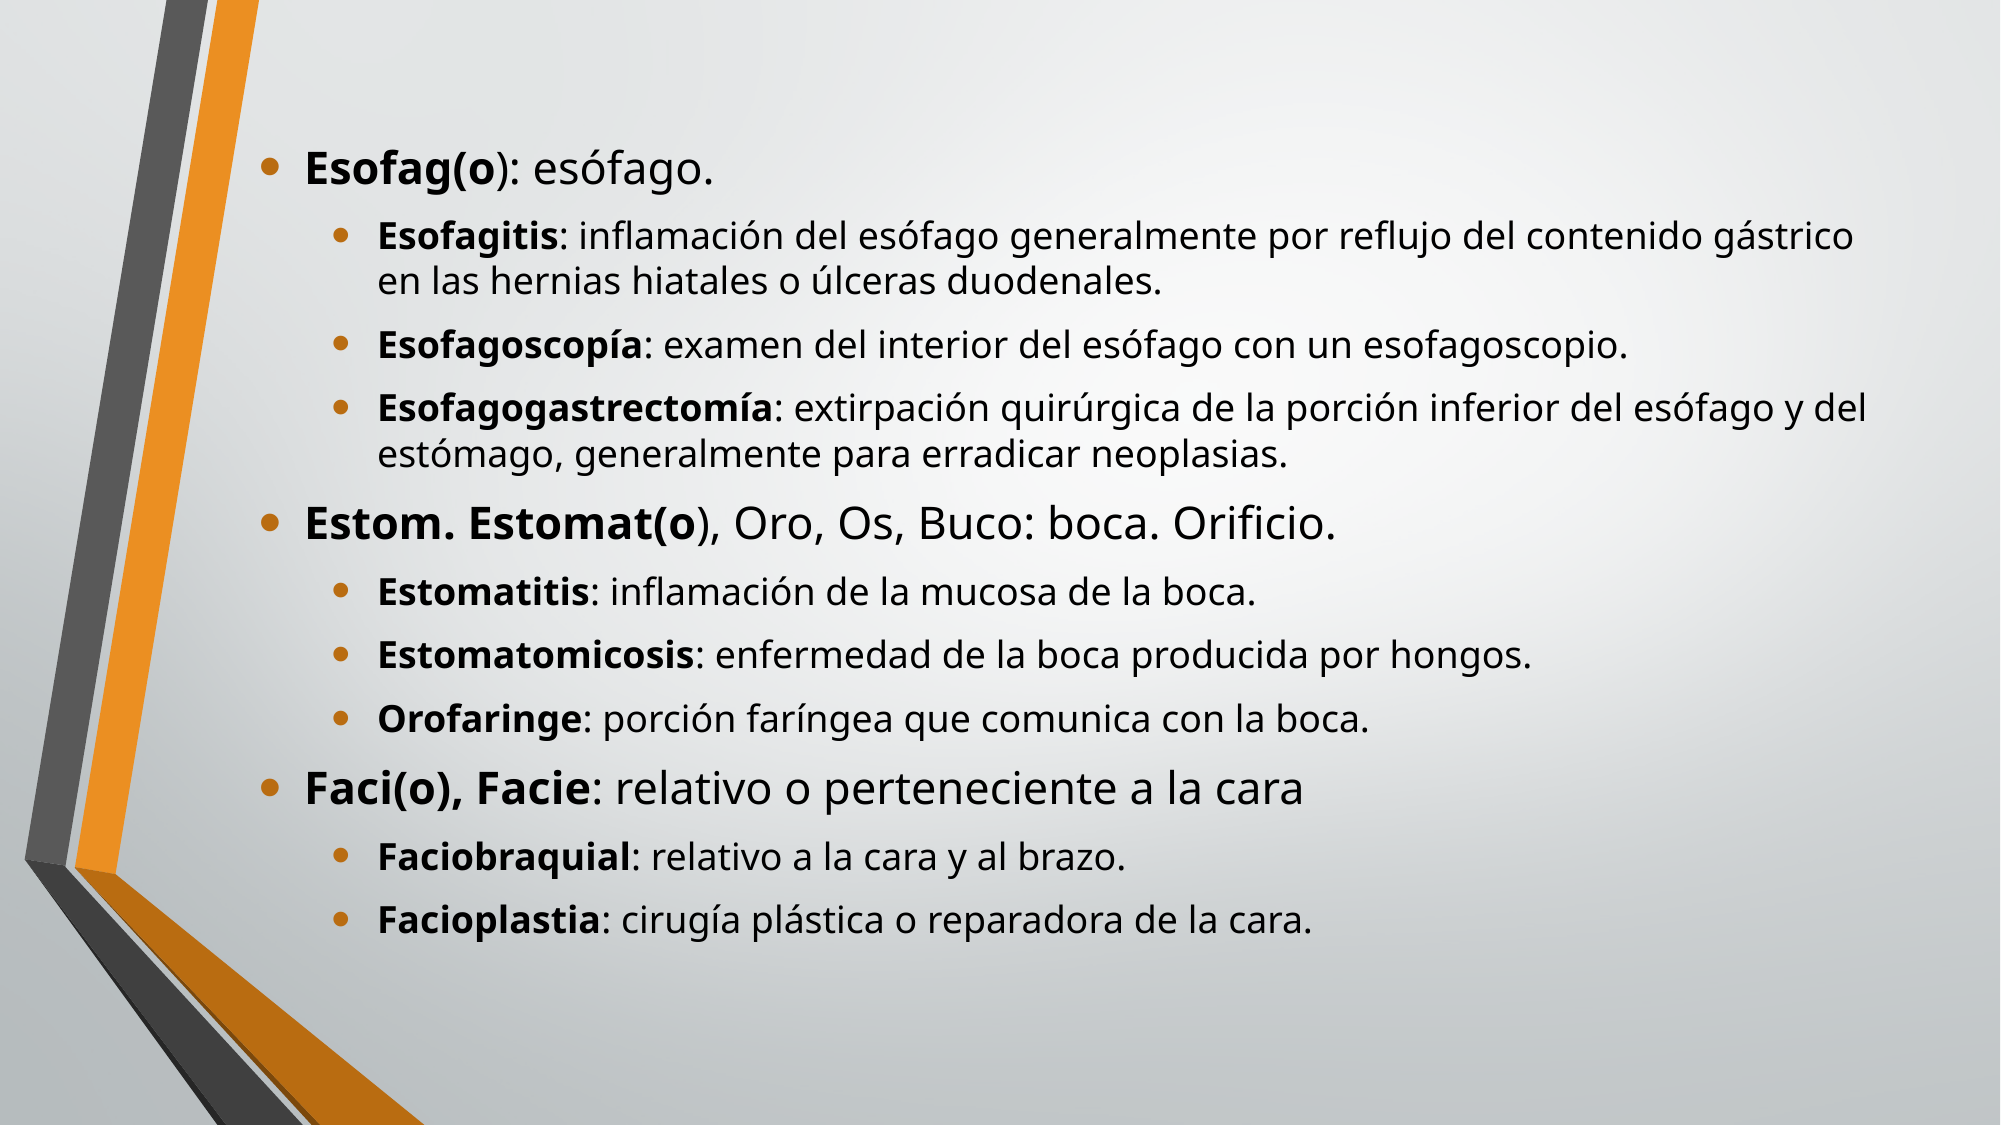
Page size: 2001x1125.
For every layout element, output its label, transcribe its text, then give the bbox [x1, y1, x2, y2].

list Esofag(o): esófago. Esofagitis: inflamación del esófago generalmente por reflujo del contenido gástrico en las hernias hiatales o úlceras duodenales. Esofagoscopía: examen del interior del esófago con un esofagoscopio. Esofagogastrectomía: extirpación quirúrgica de la porción inferior del esófago y del estómago, generalmente para erradicar neoplasias. Estom. Estomat(o), Oro, Os, Buco: boca. Orificio. Estomatitis: inflamación de la mucosa de la boca. Estomatomicosis: enfermedad de la boca producida por hongos. Orofaringe: porción faríngea que comunica con la boca. Faci(o), Facie: relativo o perteneciente a la cara Faciobraquial: relativo a la cara y al brazo. Facioplastia: cirugía plástica o reparadora de la cara. [243, 131, 1887, 950]
